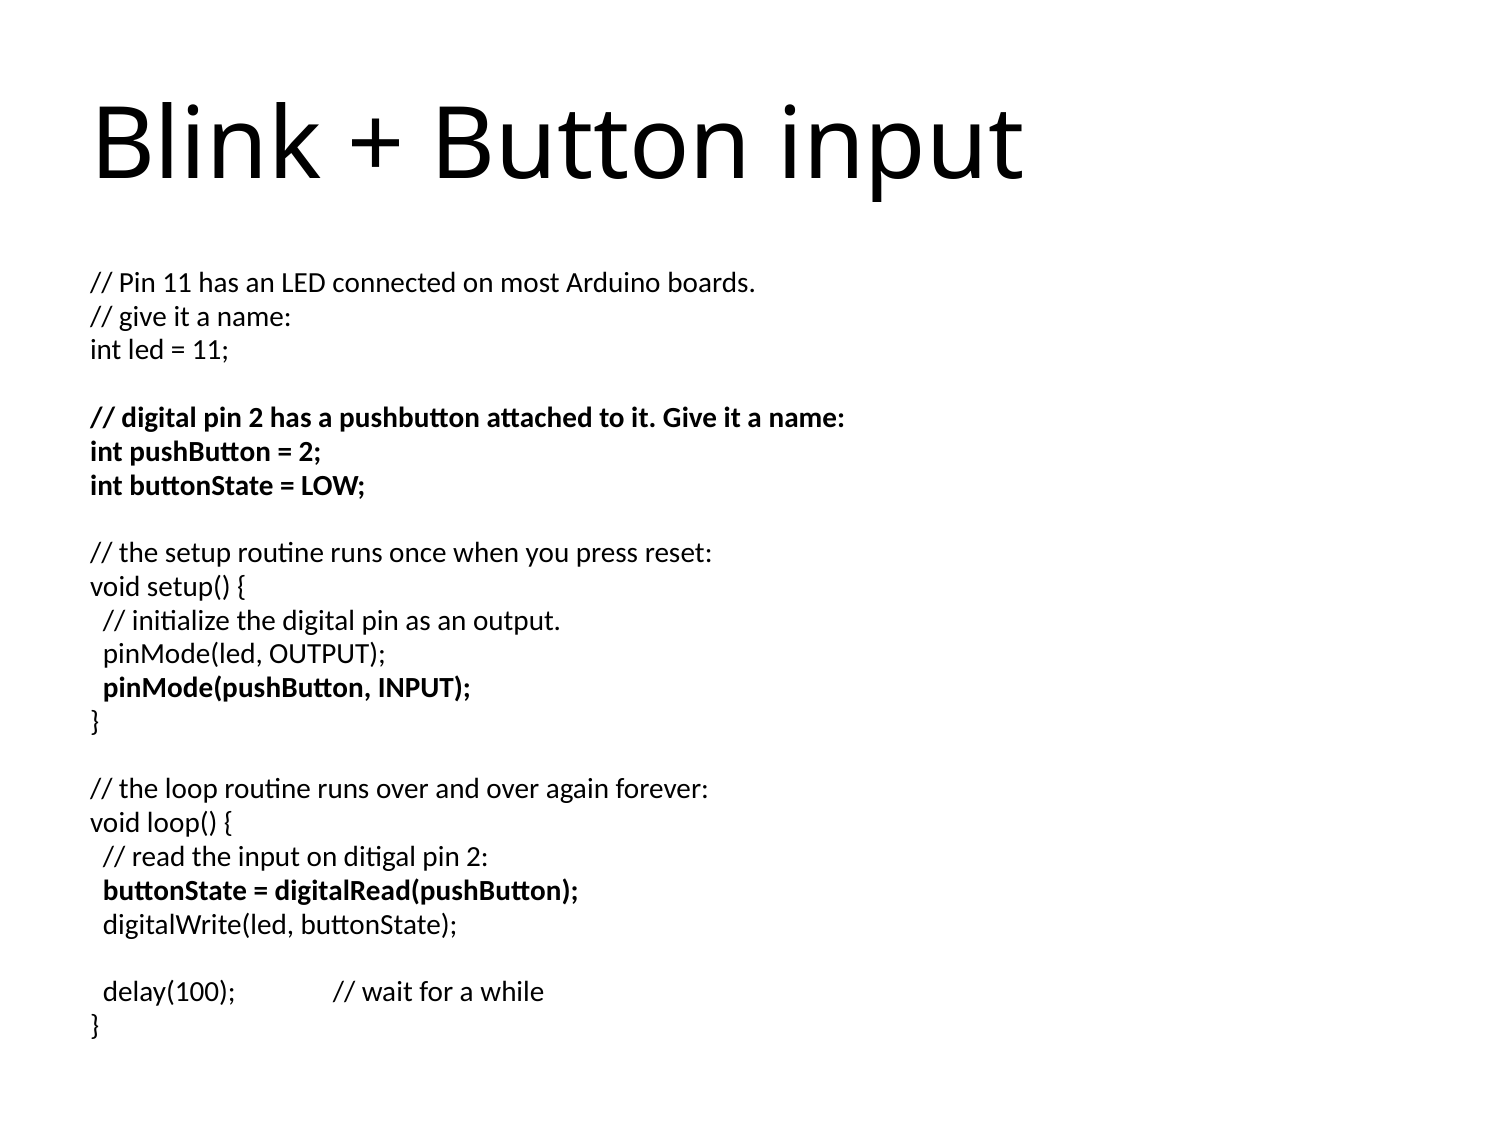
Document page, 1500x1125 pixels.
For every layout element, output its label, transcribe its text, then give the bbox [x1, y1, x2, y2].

list // Pin 11 has an LED connected on most Arduino boards. // give it a name: int led = 11; // digital pin 2 has a pushbutton attached to it. Give it a name: int pushButton = 2; int buttonState = LOW; // the setup routine runs once when you press reset: void setup() { // initialize the digital pin as an output. pinMode(led, OUTPUT); pinMode(pushButton, INPUT); } // the loop routine runs over and over again forever: void loop() { // read the input on ditigal pin 2: buttonState = digitalRead(pushButton); digitalWrite(led, buttonState); delay(100); // wait for a while } [74, 262, 1426, 1006]
title Blink + Button input [74, 44, 1426, 233]
